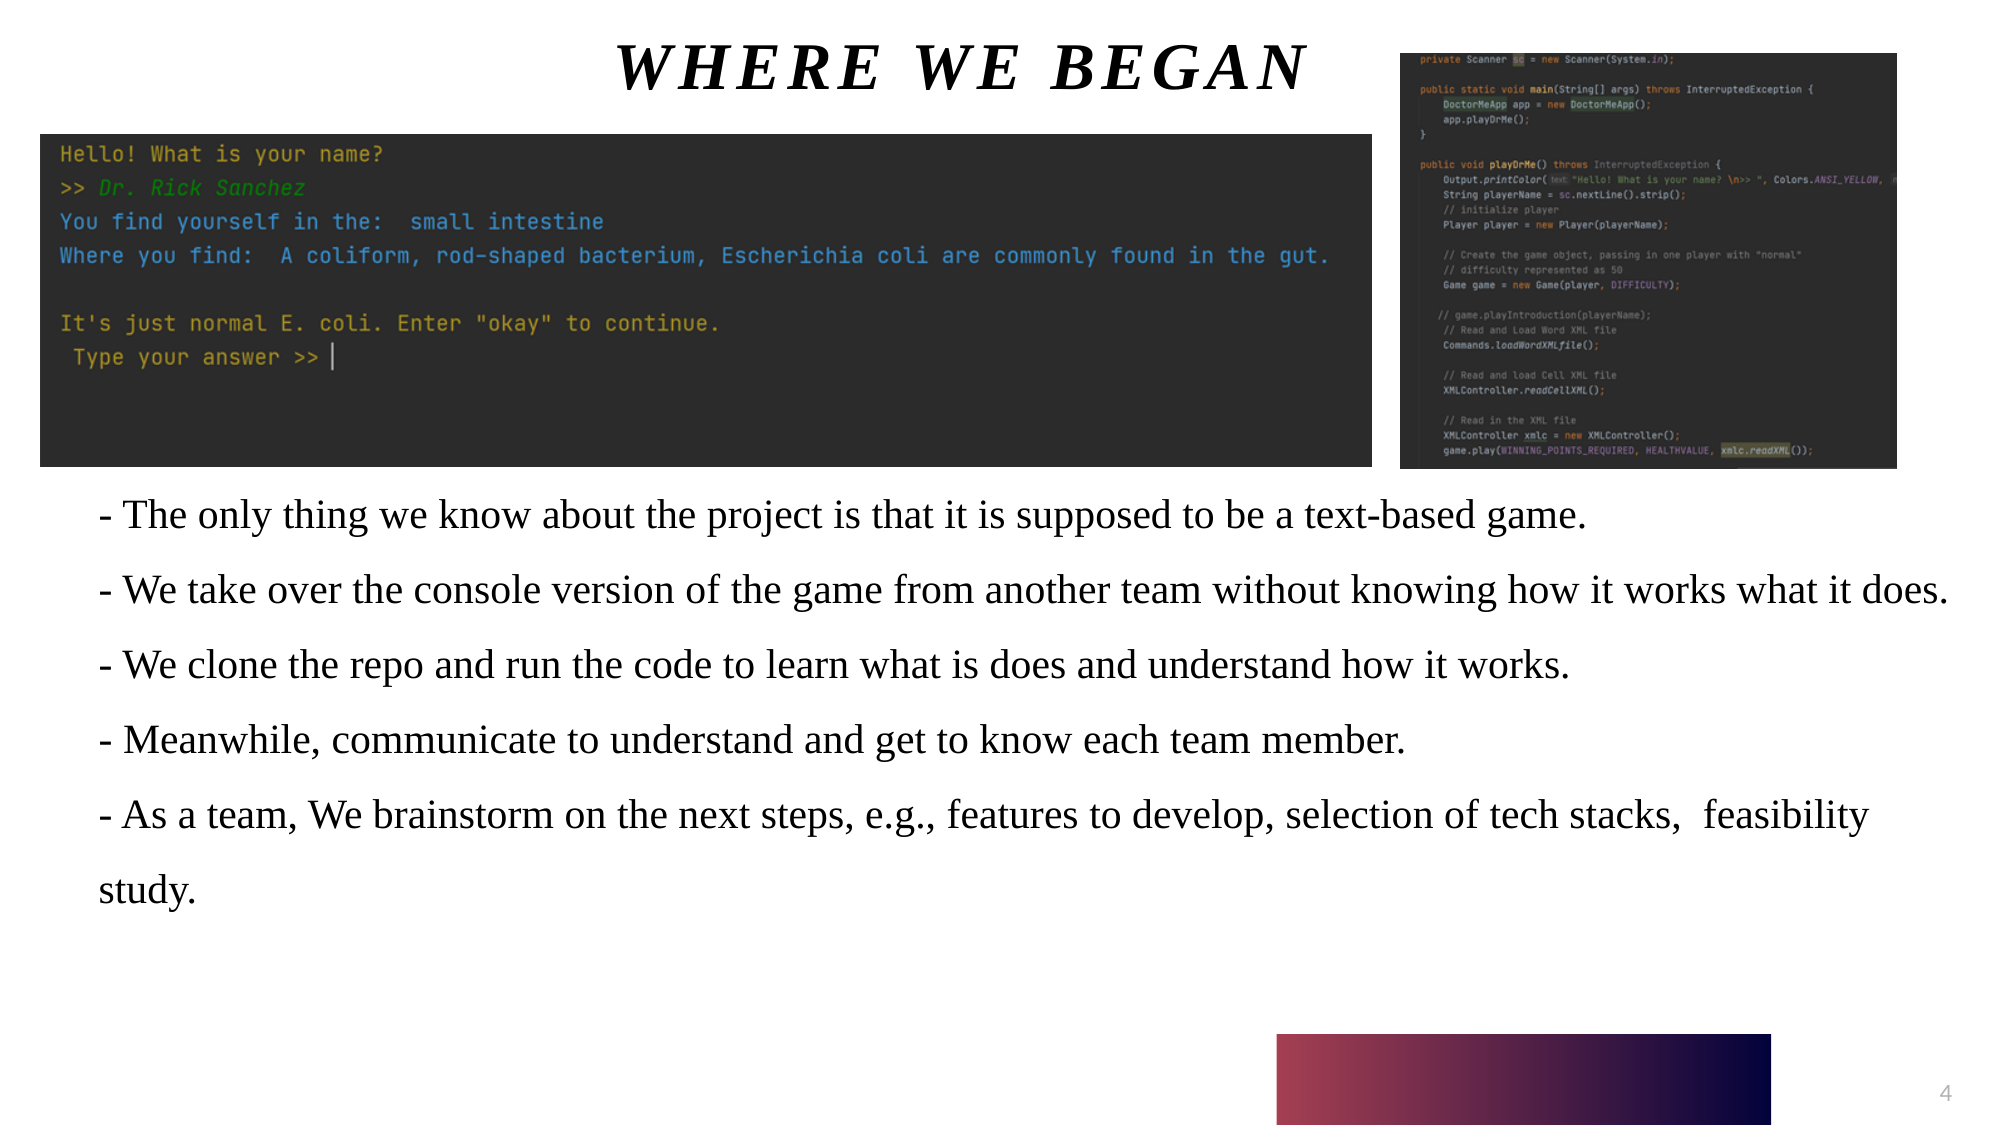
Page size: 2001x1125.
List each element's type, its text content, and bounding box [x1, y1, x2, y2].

slide_number 4 [1894, 1061, 1968, 1121]
picture [1399, 53, 1897, 469]
title Where we began [612, 15, 1389, 111]
picture [40, 134, 1372, 467]
text_box - The only thing we know about the project is that it is supposed to be a text-based game. - We take over the console version of the game from another team without knowing how it works what it does. - We clone the repo and run the code to learn what is does and understand how it works. - Meanwhile, communicate to understand and get to know each team member. - As a team, We brainstorm on the next steps, e.g., features to develop, selection of tech stacks, feasibility study. [83, 454, 1968, 995]
